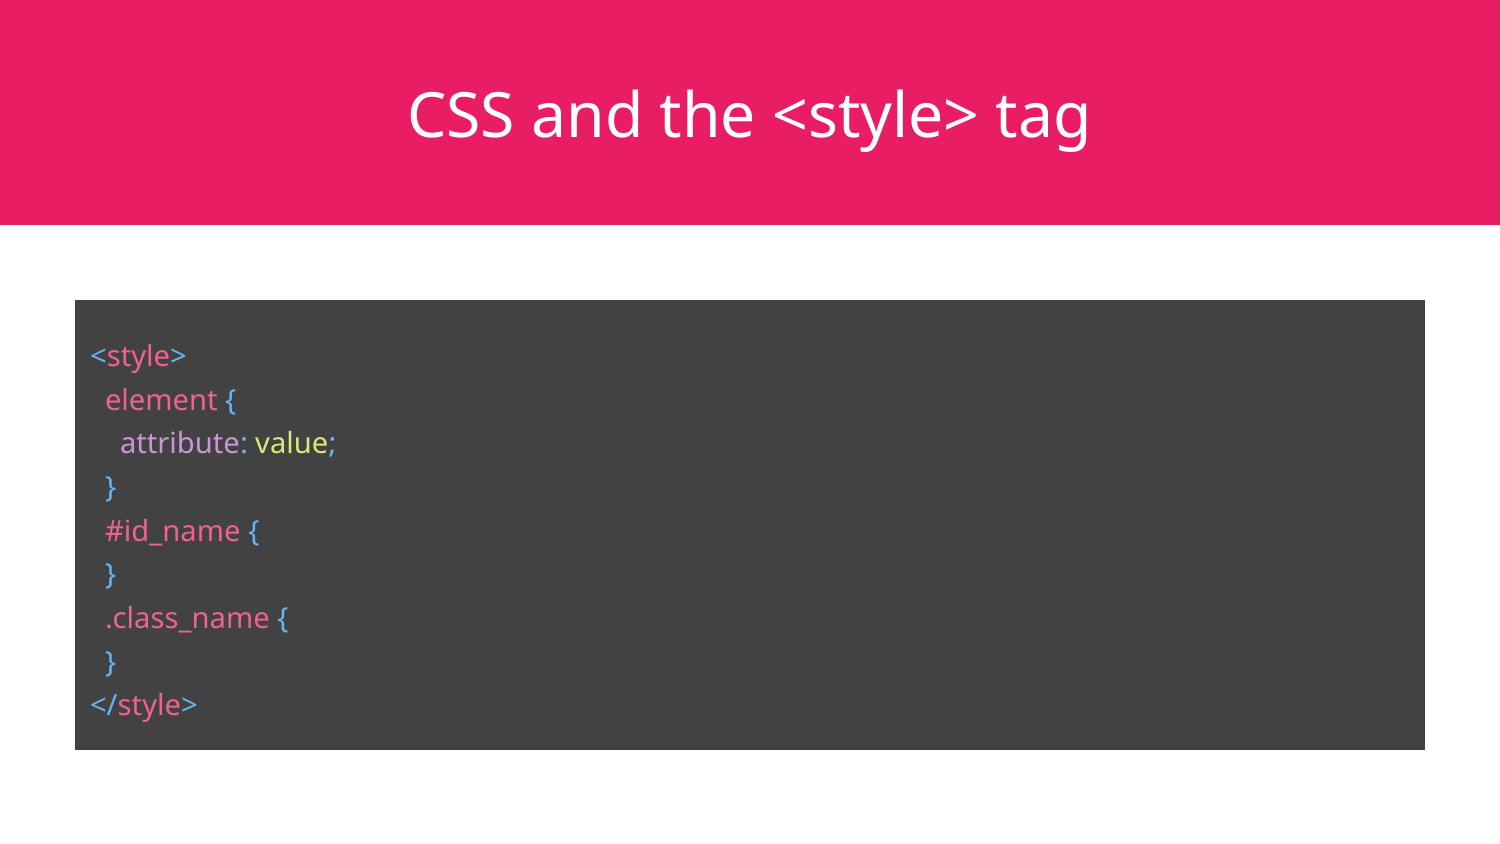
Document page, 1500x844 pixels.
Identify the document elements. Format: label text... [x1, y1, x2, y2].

title CSS and the <style> tag [37, 37, 1463, 188]
list <style> element { attribute: value; } #id_name { } .class_name { } </style> [75, 300, 1425, 750]
